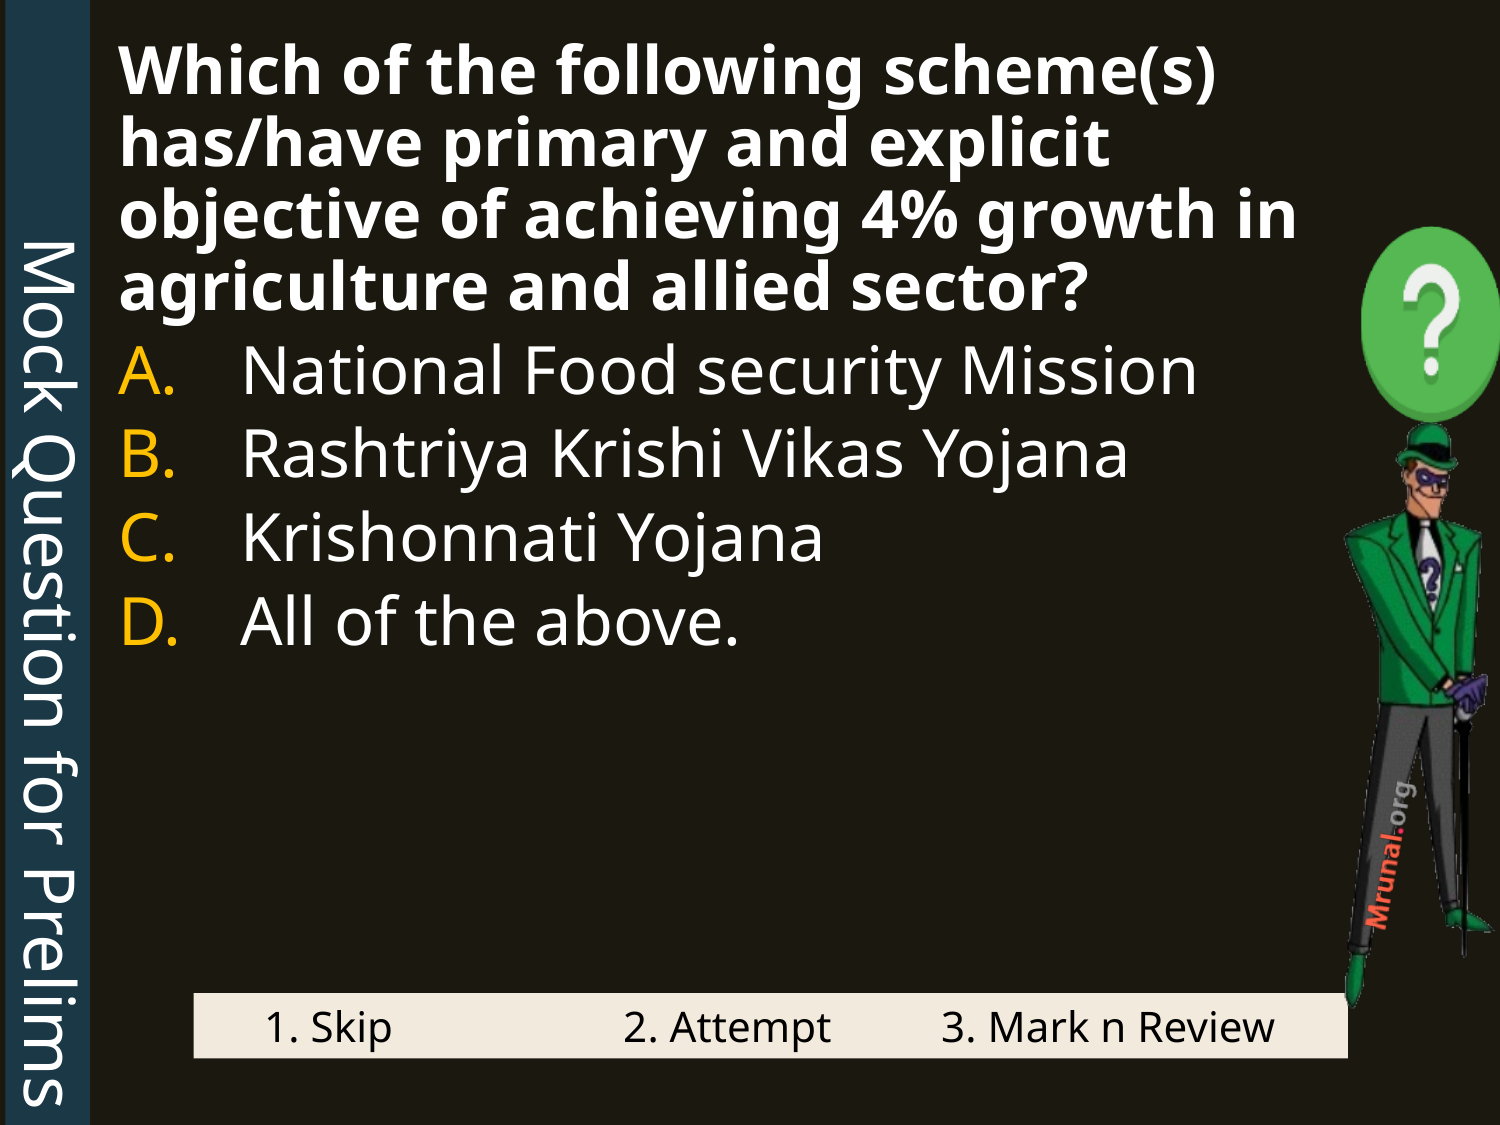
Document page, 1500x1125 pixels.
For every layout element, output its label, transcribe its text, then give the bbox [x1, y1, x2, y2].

list Which of the following scheme(s) has/have primary and explicit objective of achieving 4% growth in agriculture and allied sector? National Food security Mission Rashtriya Krishi Vikas Yojana Krishonnati Yojana All of the above. [103, 29, 1397, 1014]
list Mock Question for Prelims [5, 0, 91, 1125]
picture [1397, 208, 1500, 1014]
